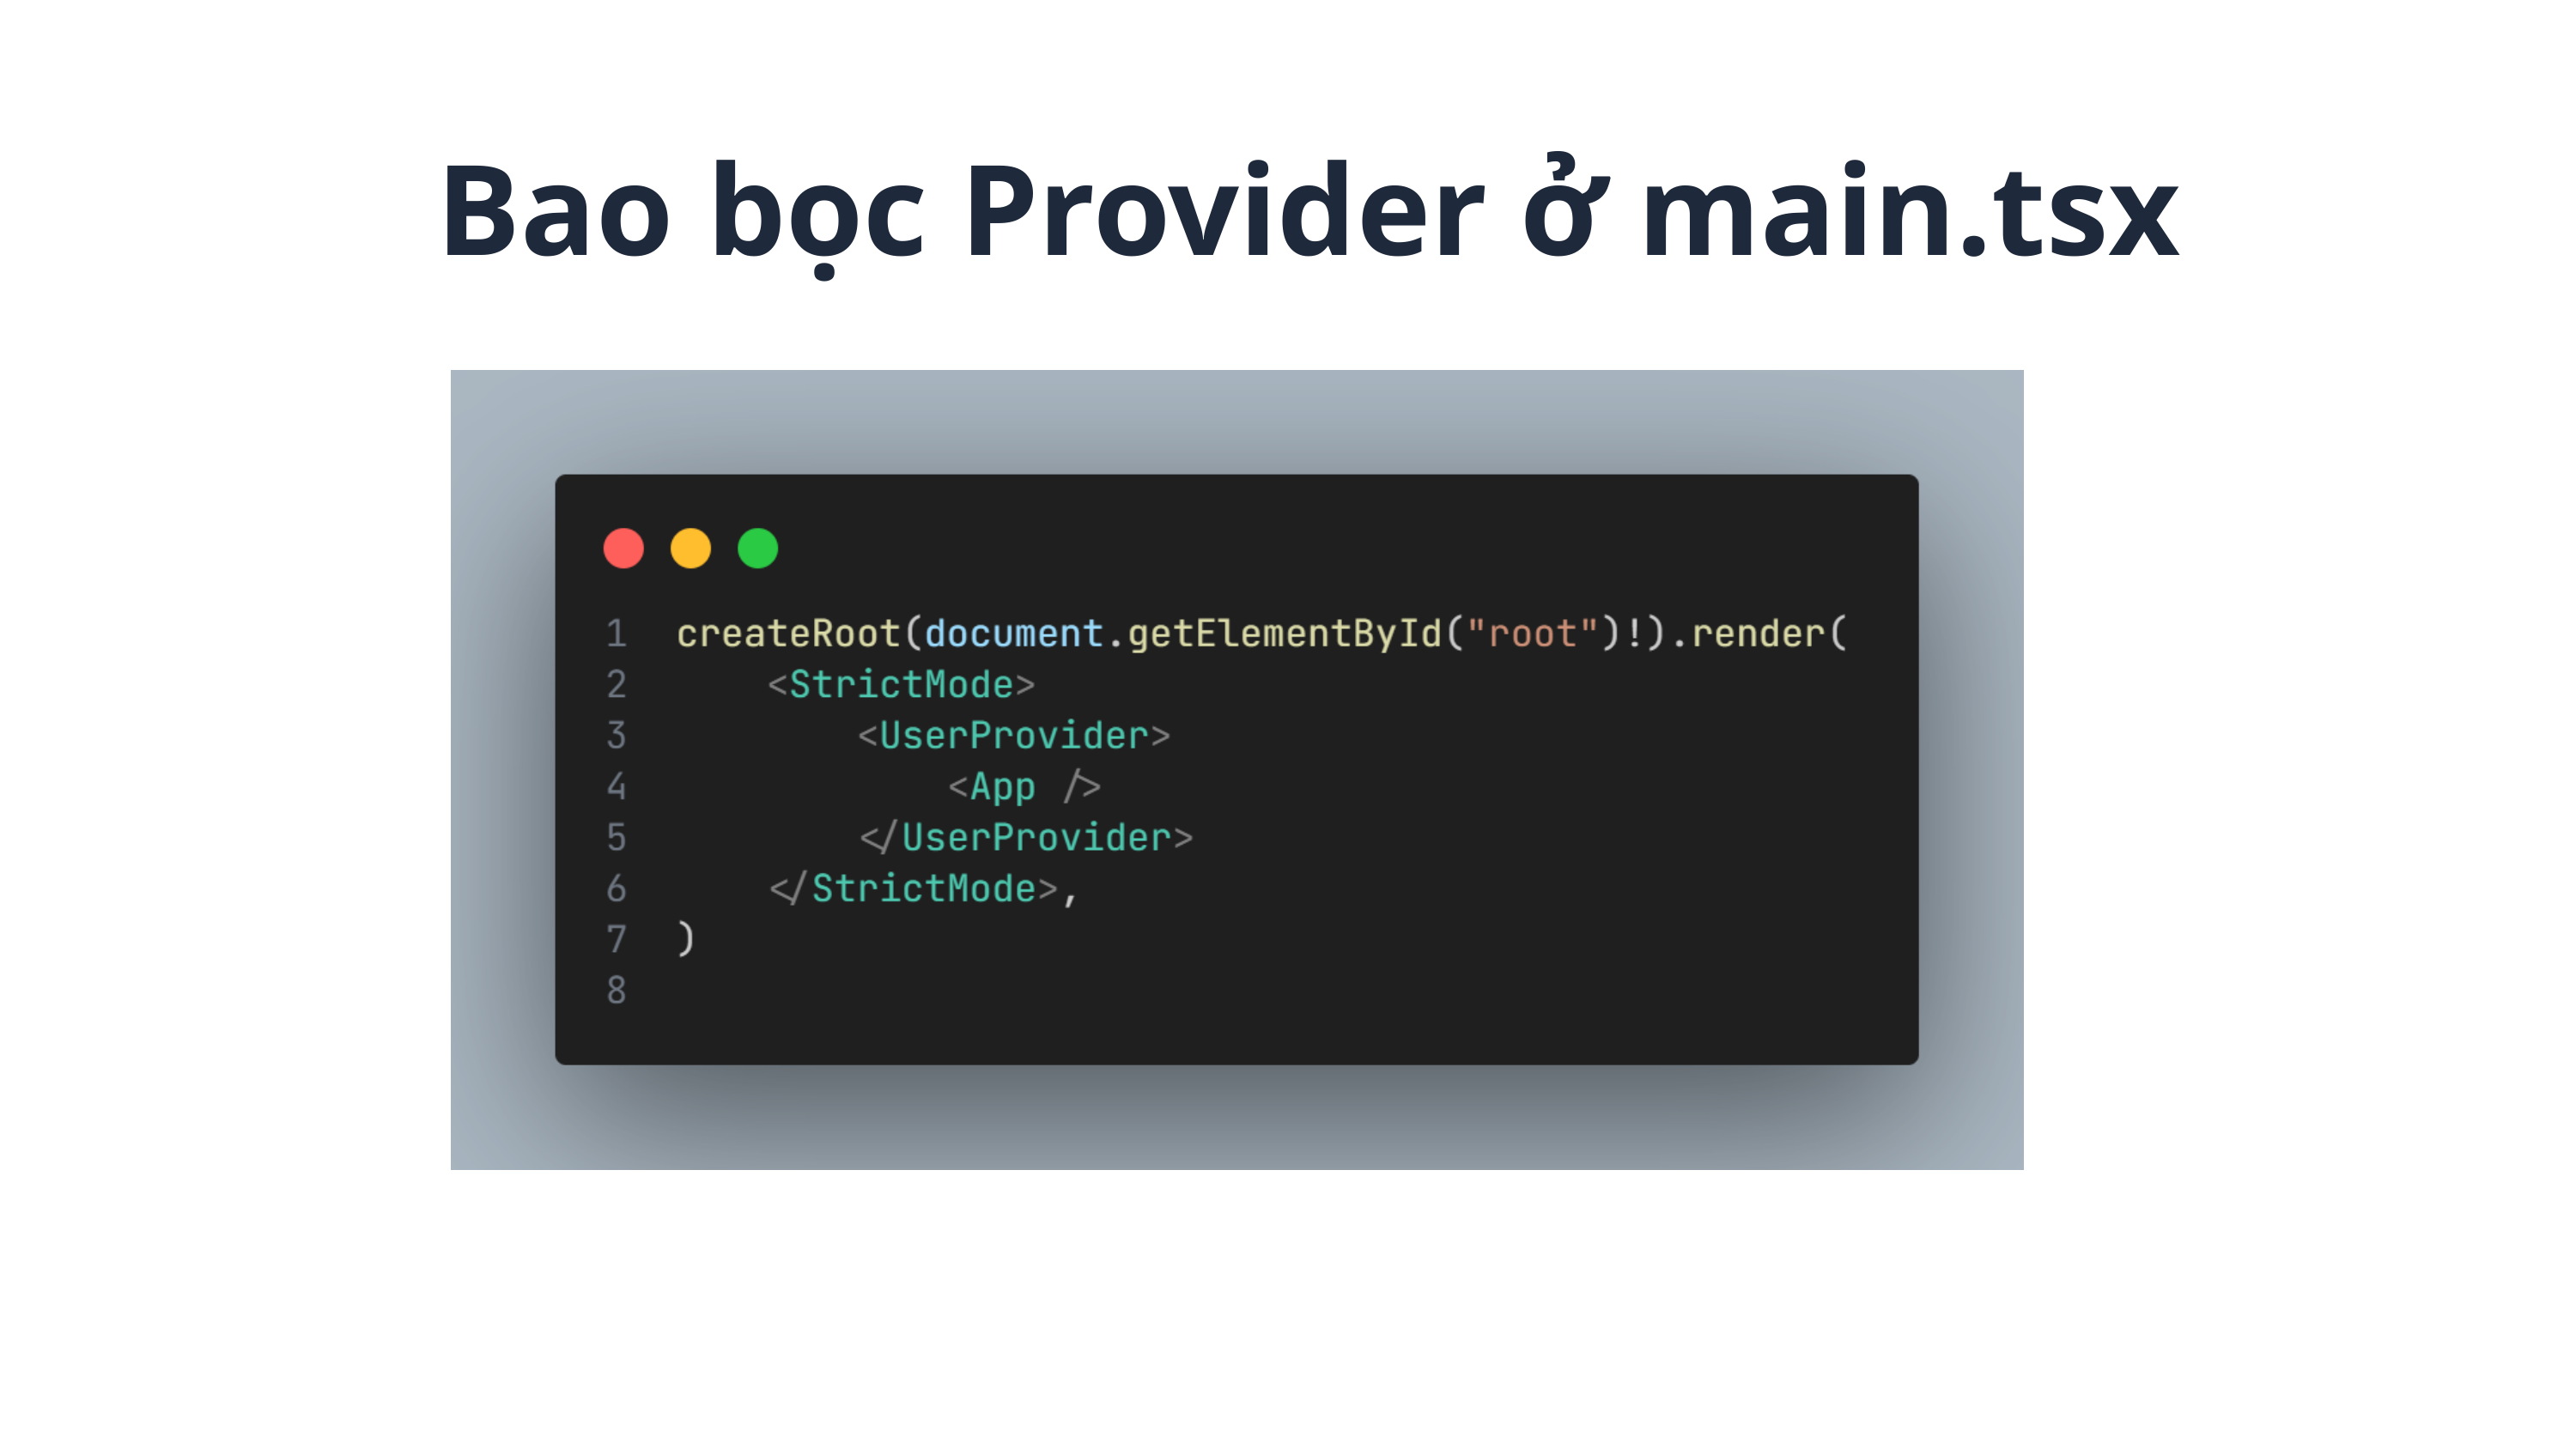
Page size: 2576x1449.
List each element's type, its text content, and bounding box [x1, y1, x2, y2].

text_box Bao bọc Provider ở main.tsx [21, 155, 2576, 282]
picture [450, 370, 2024, 1170]
